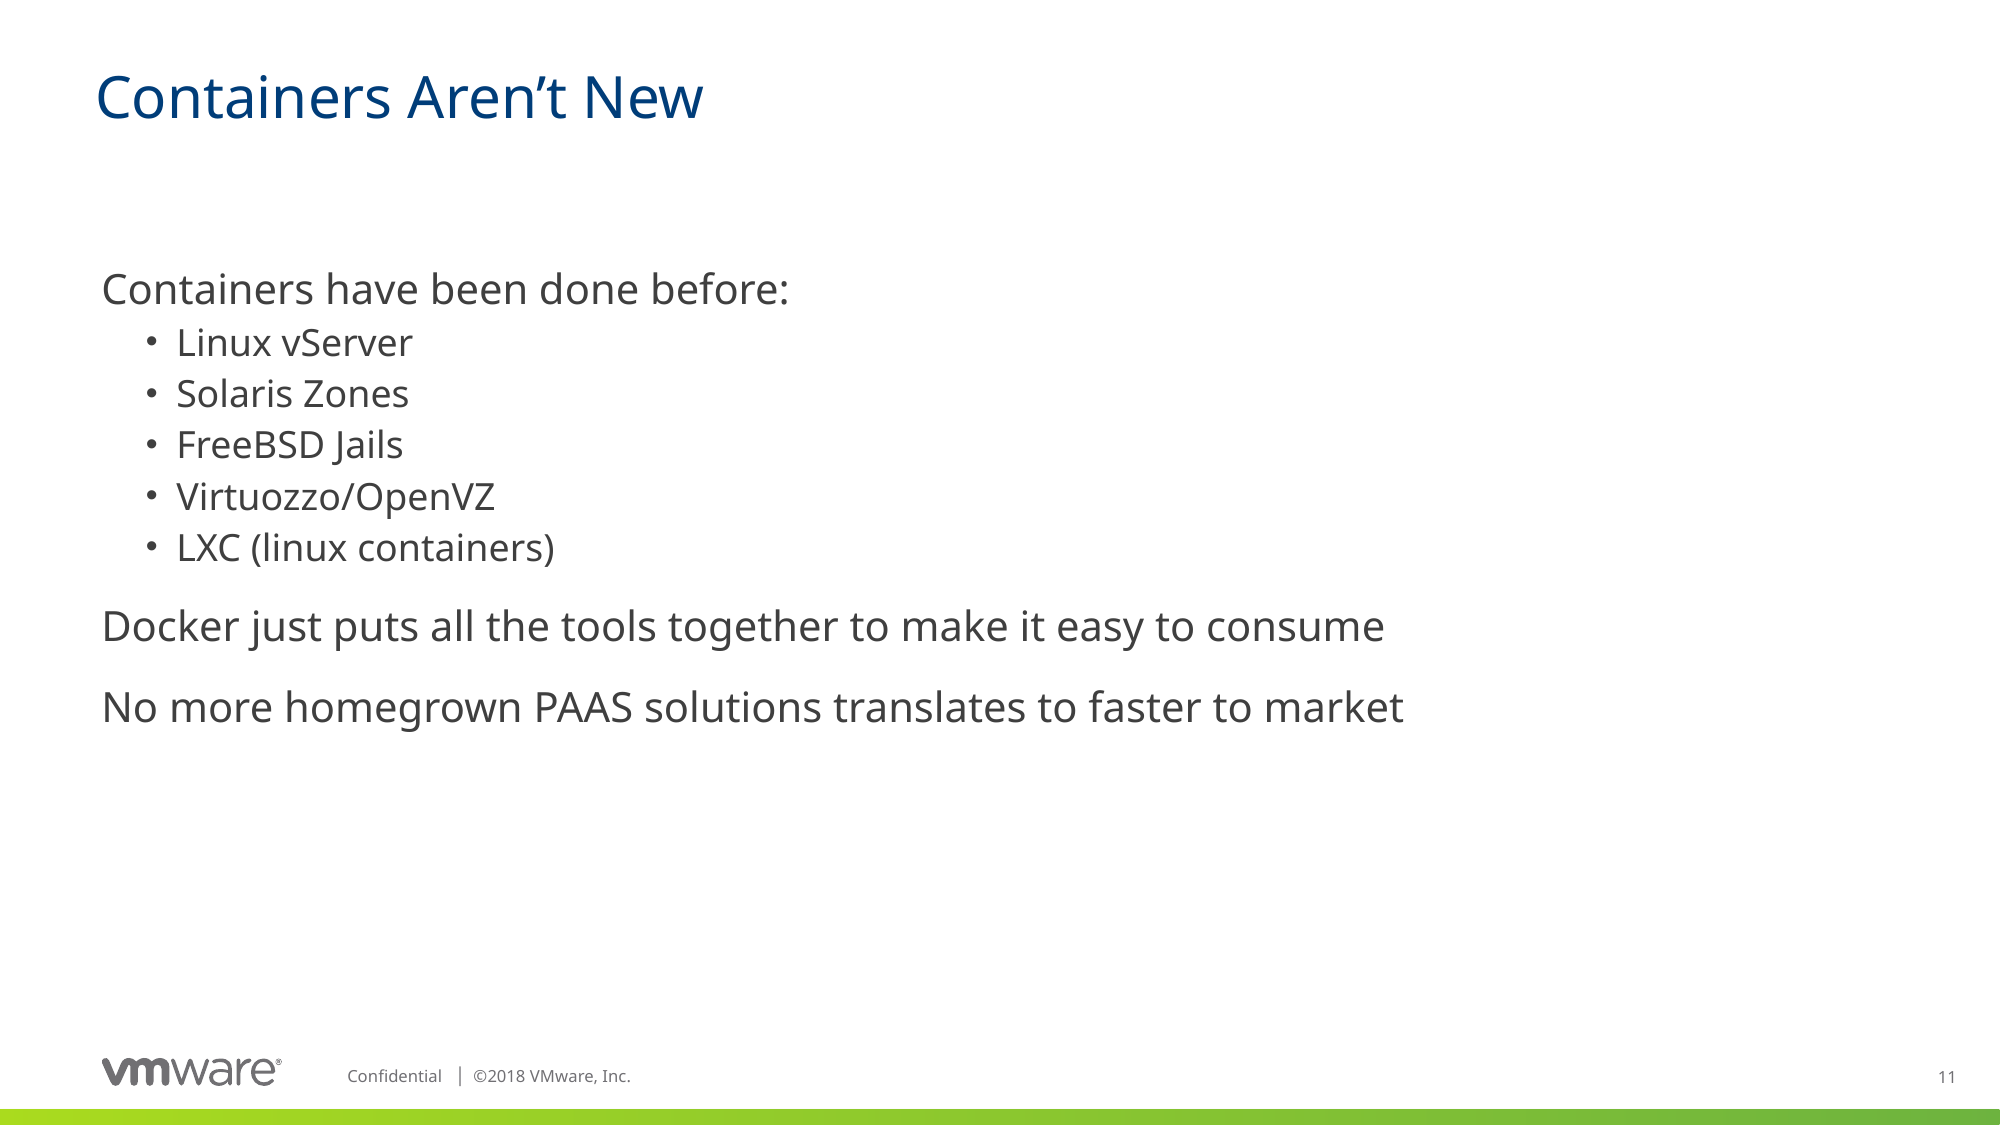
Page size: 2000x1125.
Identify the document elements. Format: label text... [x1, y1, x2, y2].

list Containers have been done before: Linux vServer Solaris Zones FreeBSD Jails Virtuozzo/OpenVZ LXC (linux containers) Docker just puts all the tools together to make it easy to consume No more homegrown PAAS solutions translates to faster to market [101, 262, 1902, 1013]
title Containers Aren’t New [95, 67, 1900, 131]
